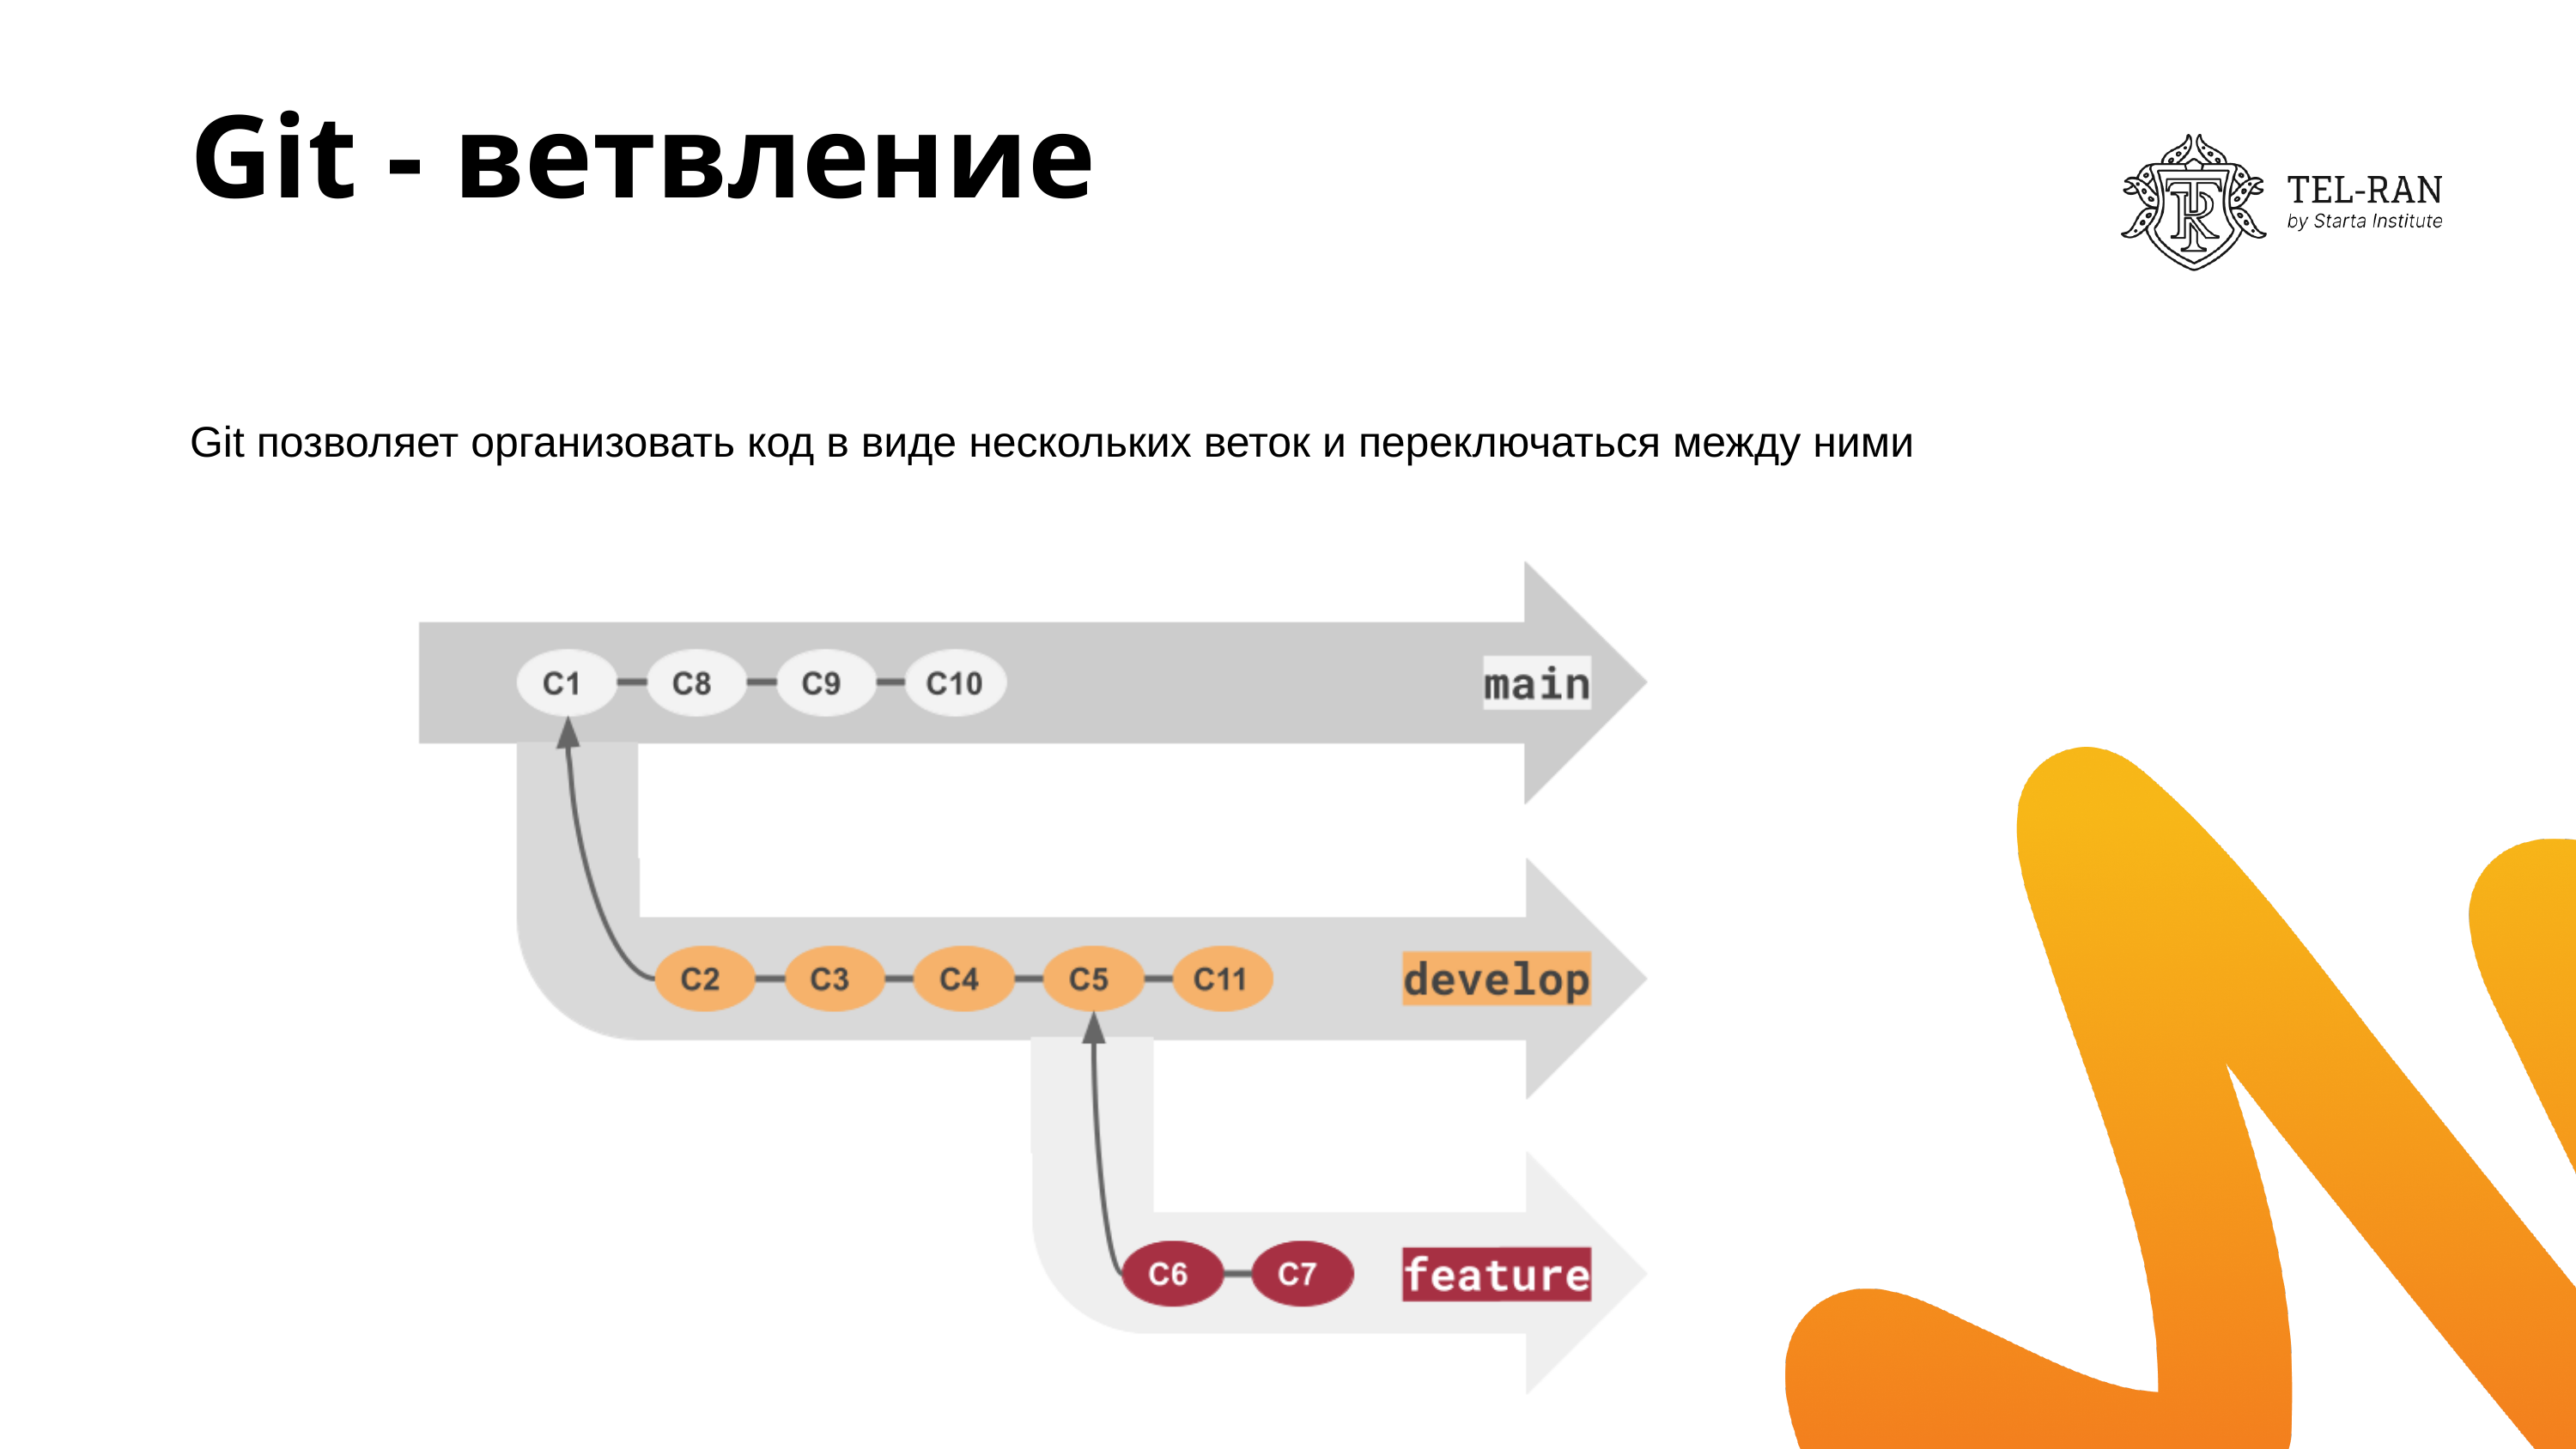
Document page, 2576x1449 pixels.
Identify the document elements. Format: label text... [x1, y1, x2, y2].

text_box Git позволяет организовать код в виде нескольких веток и переключаться между ними [177, 382, 2494, 472]
picture [2121, 134, 2442, 271]
picture [399, 540, 2576, 1449]
title Git - ветвление [177, 76, 2107, 358]
